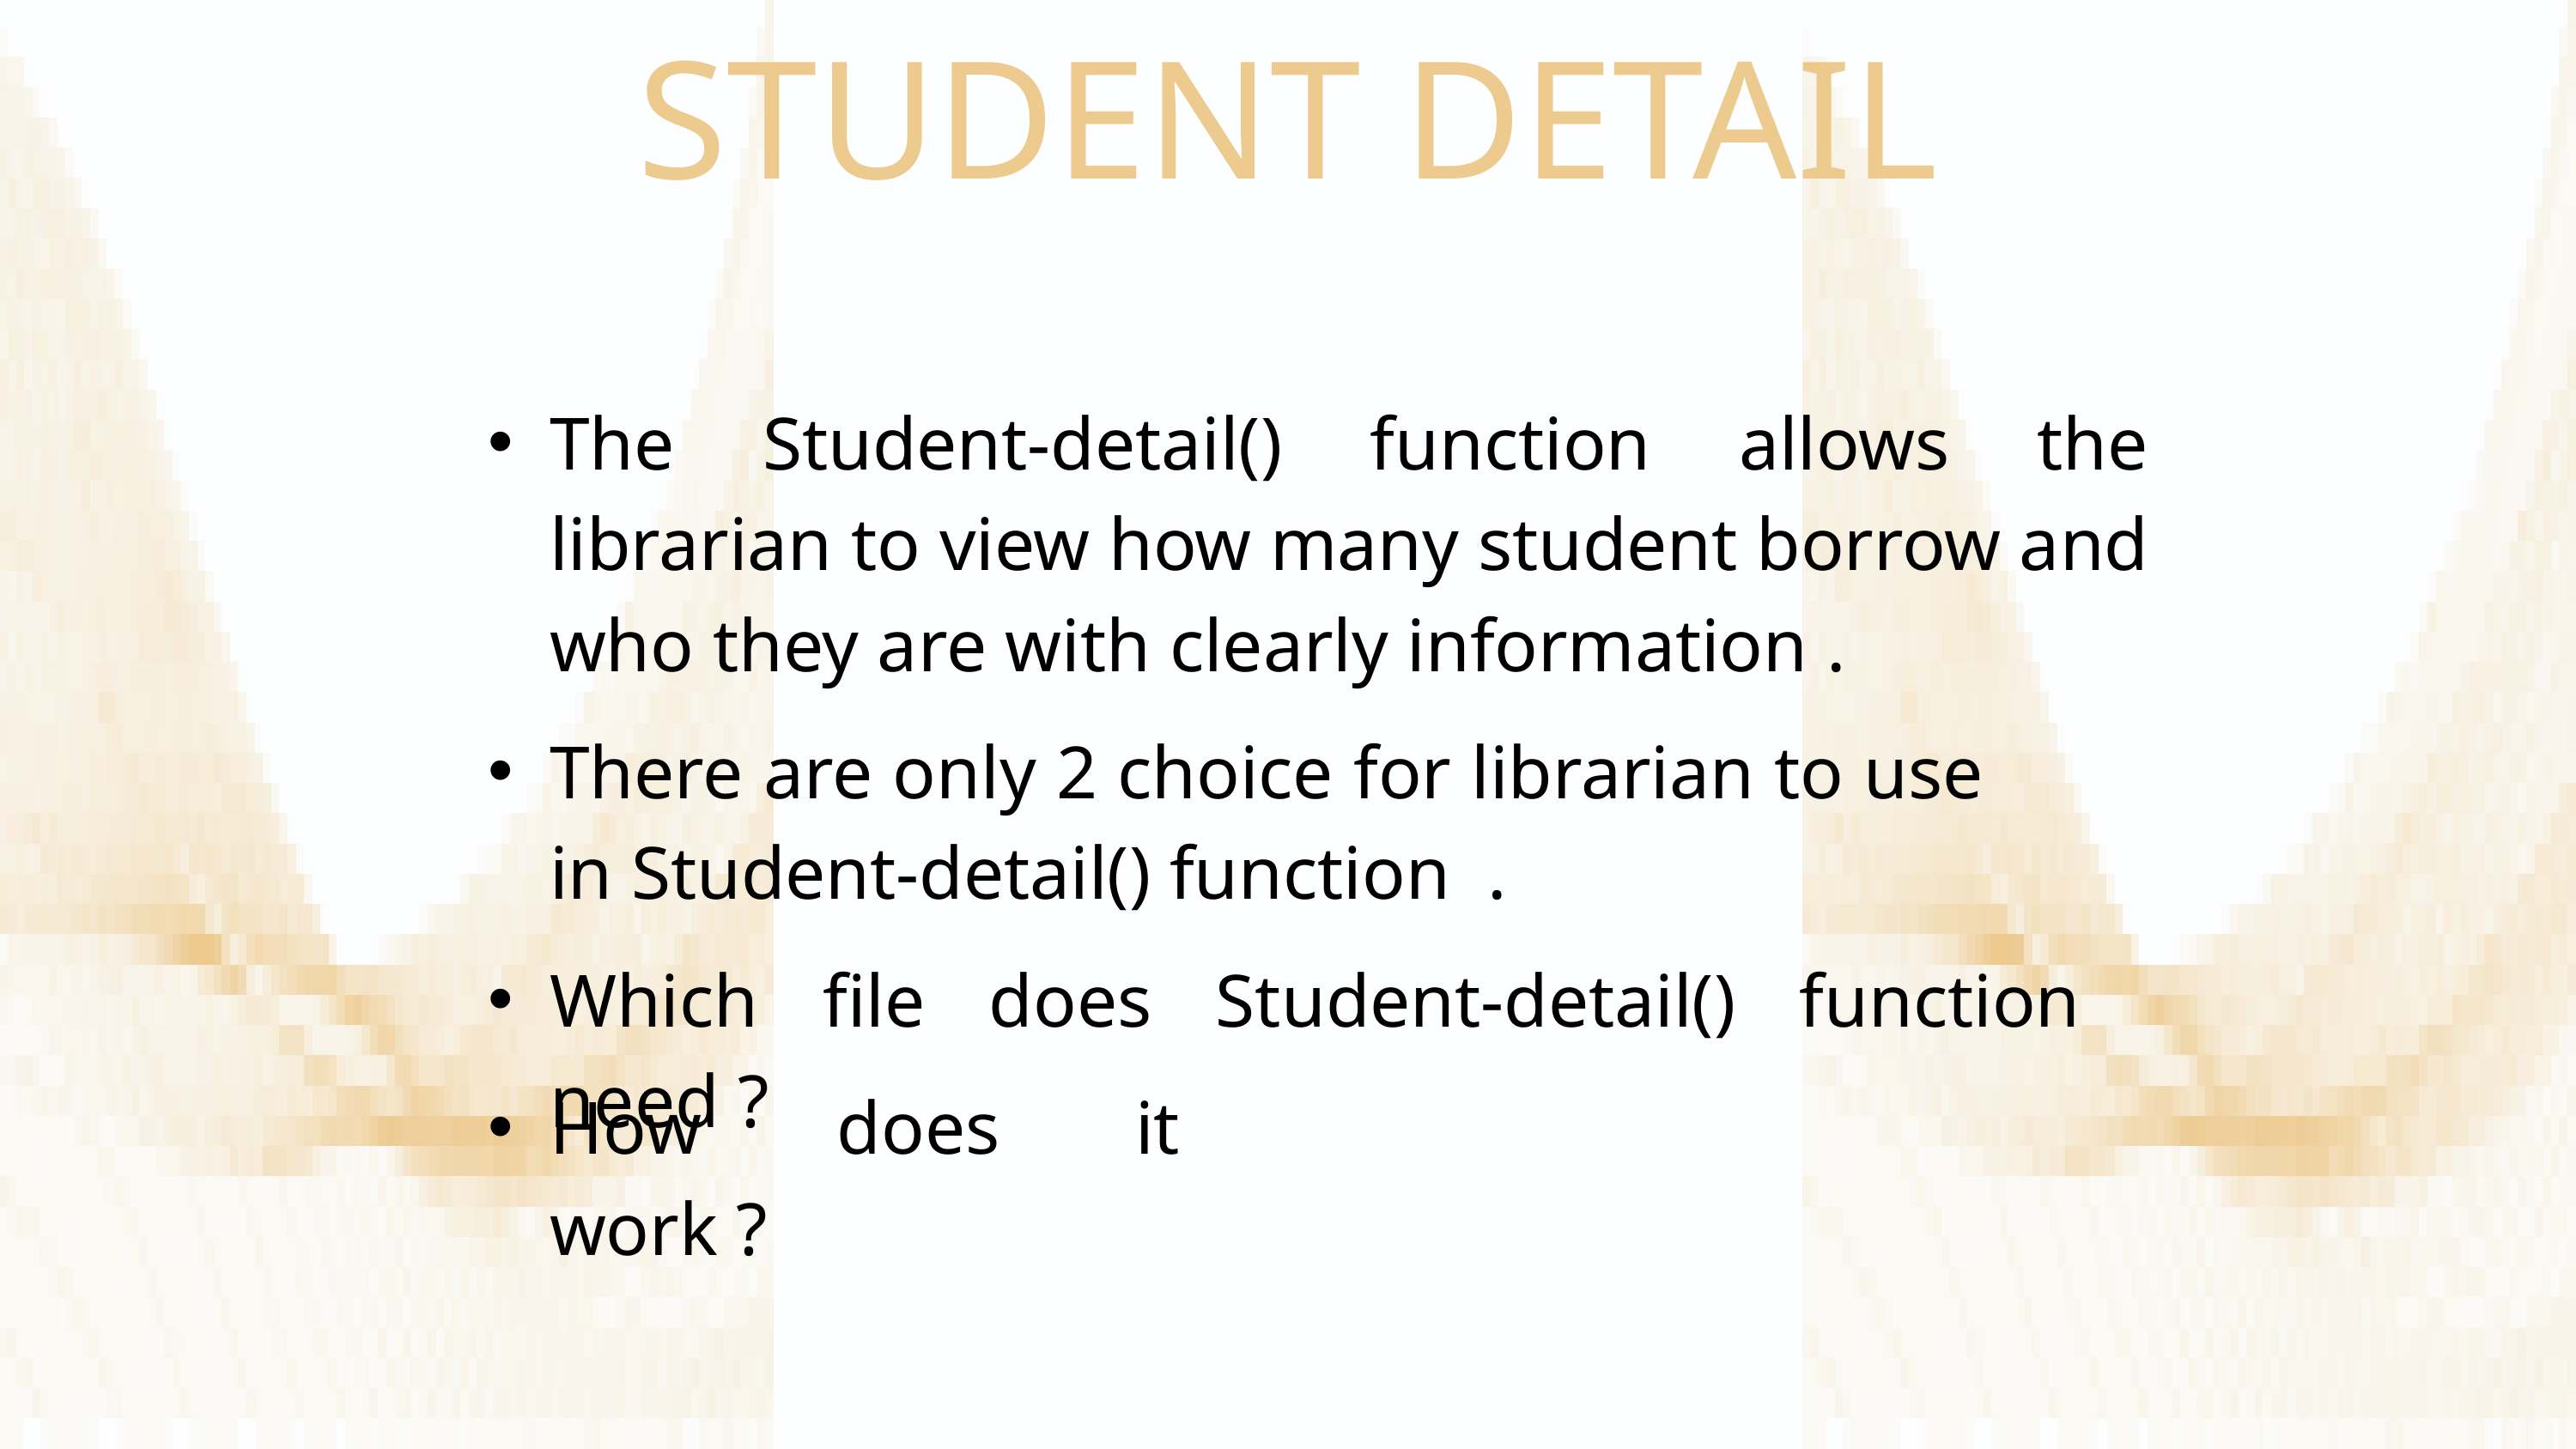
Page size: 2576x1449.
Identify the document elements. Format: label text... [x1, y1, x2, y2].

text_box [1802, 0, 2576, 1449]
text_box STUDENT DETAIL [774, 47, 1802, 213]
text_box [0, 0, 774, 1449]
text_box Which file does Student-detail() function need ? [427, 940, 2081, 1143]
text_box The Student-detail() function allows the librarian to view how many student borrow and who they are with clearly information . [427, 383, 2149, 686]
text_box There are only 2 choice for librarian to use in Student-detail() function . [427, 712, 1984, 914]
text_box How does it work ? [427, 1068, 1180, 1270]
